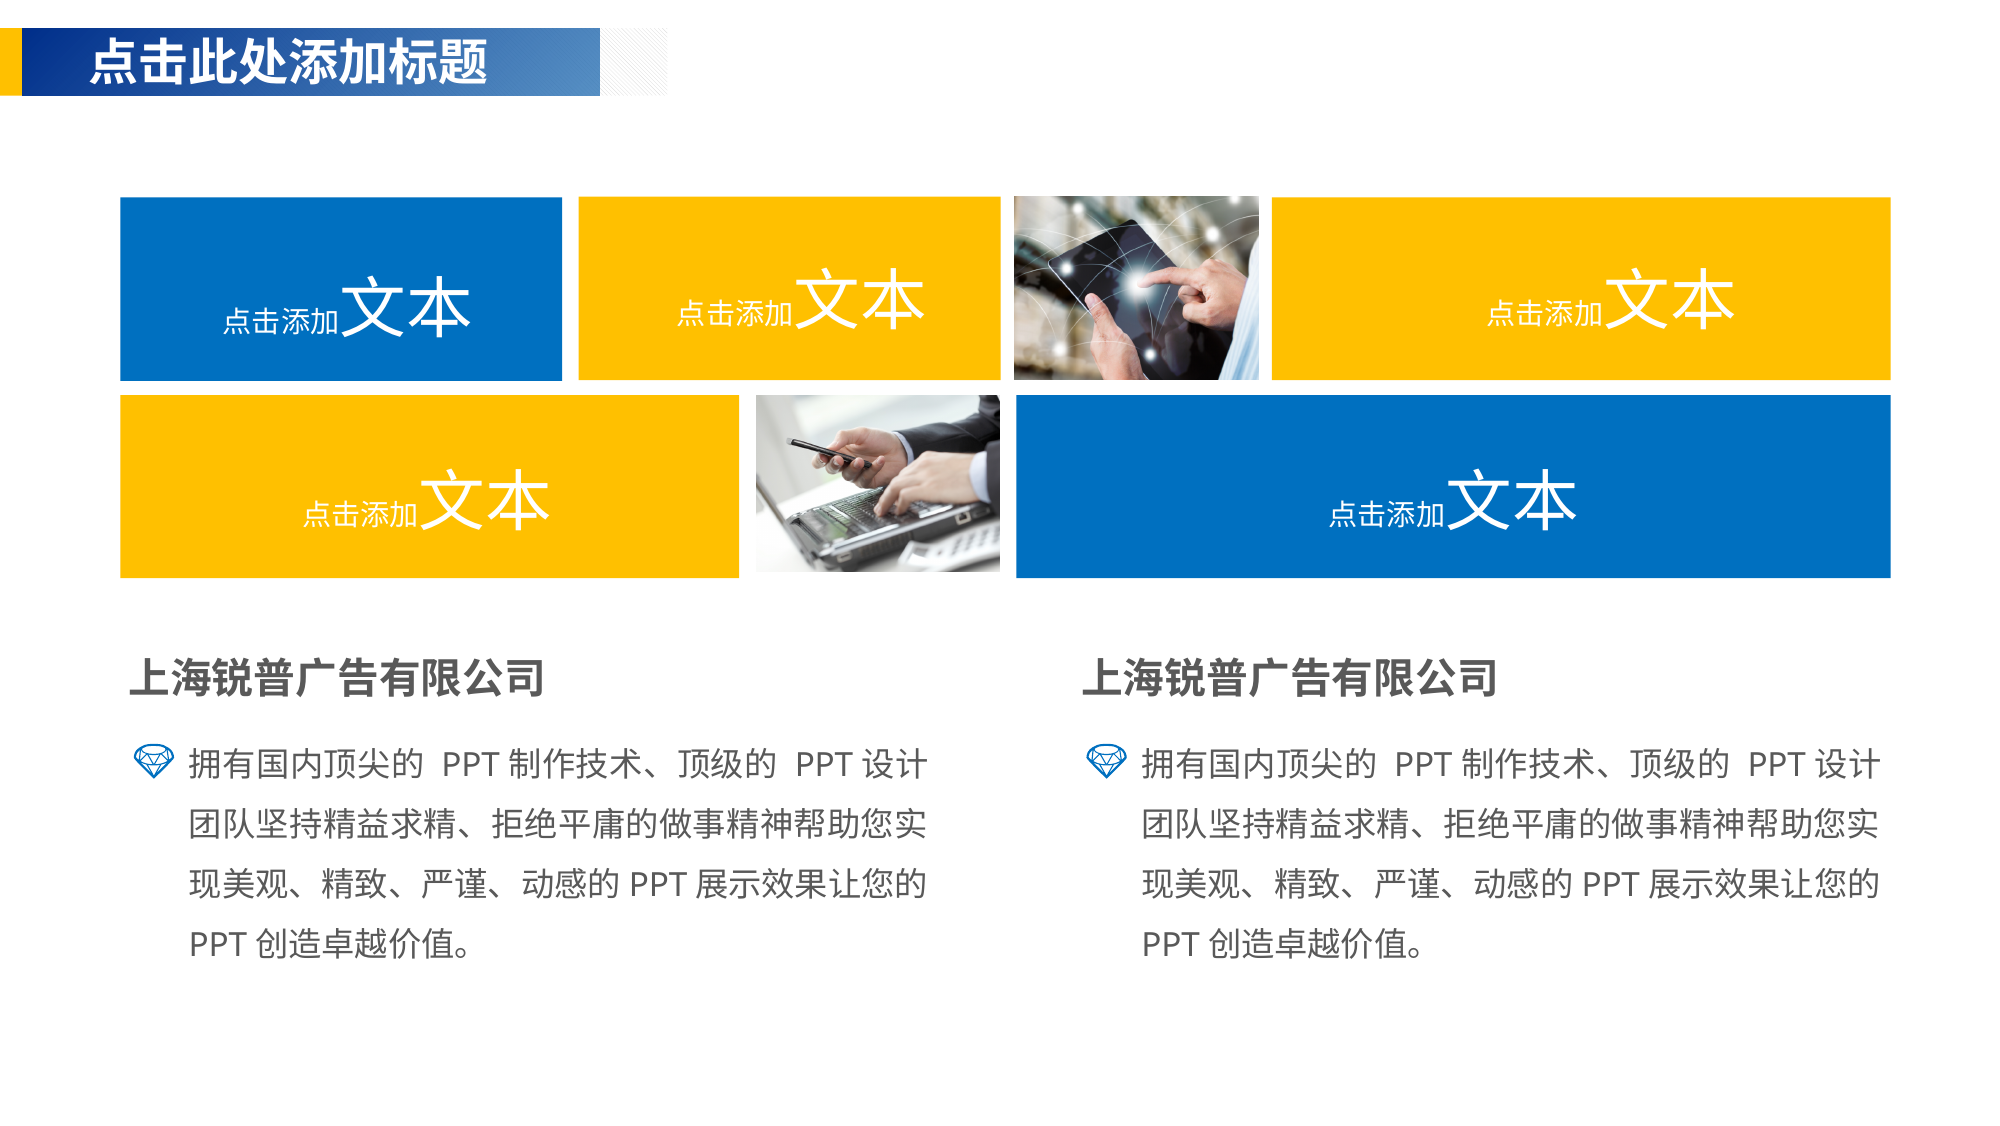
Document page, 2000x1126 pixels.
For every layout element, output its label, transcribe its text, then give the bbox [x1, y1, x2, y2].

text_box [0, 27, 23, 97]
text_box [578, 196, 1001, 381]
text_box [1016, 395, 1891, 579]
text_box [120, 395, 740, 579]
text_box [22, 28, 668, 96]
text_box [1066, 644, 1897, 974]
text_box 点击此处添加标题 [73, 23, 795, 98]
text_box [113, 644, 944, 974]
picture [755, 395, 1000, 573]
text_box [1271, 197, 1891, 381]
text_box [120, 197, 563, 381]
picture [1014, 196, 1259, 380]
